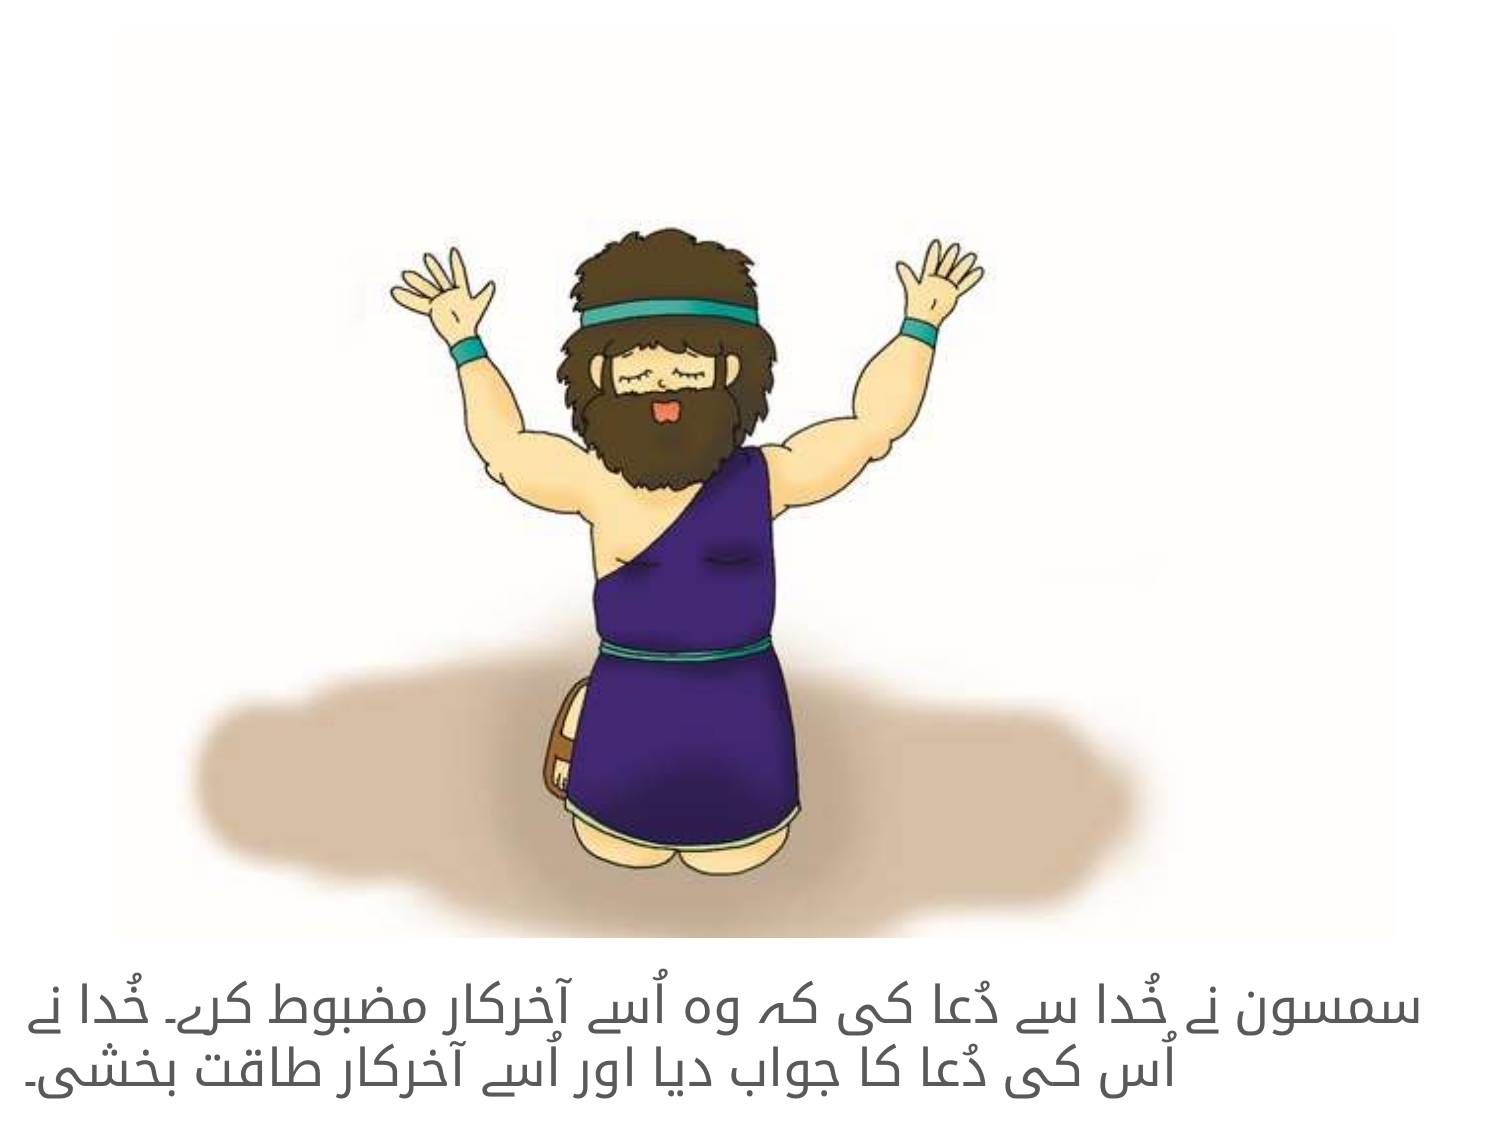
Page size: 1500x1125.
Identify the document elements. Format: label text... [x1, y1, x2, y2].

text_box سمسون نے خُدا سے دُعا کی کہ وہ اُسے آخرکار مضبوط کرے۔ خُدا نے اُس کی دُعا کا جواب دیا اور اُسے آخرکار طاقت بخشی۔ [11, 964, 1498, 1104]
picture [113, 30, 1396, 938]
